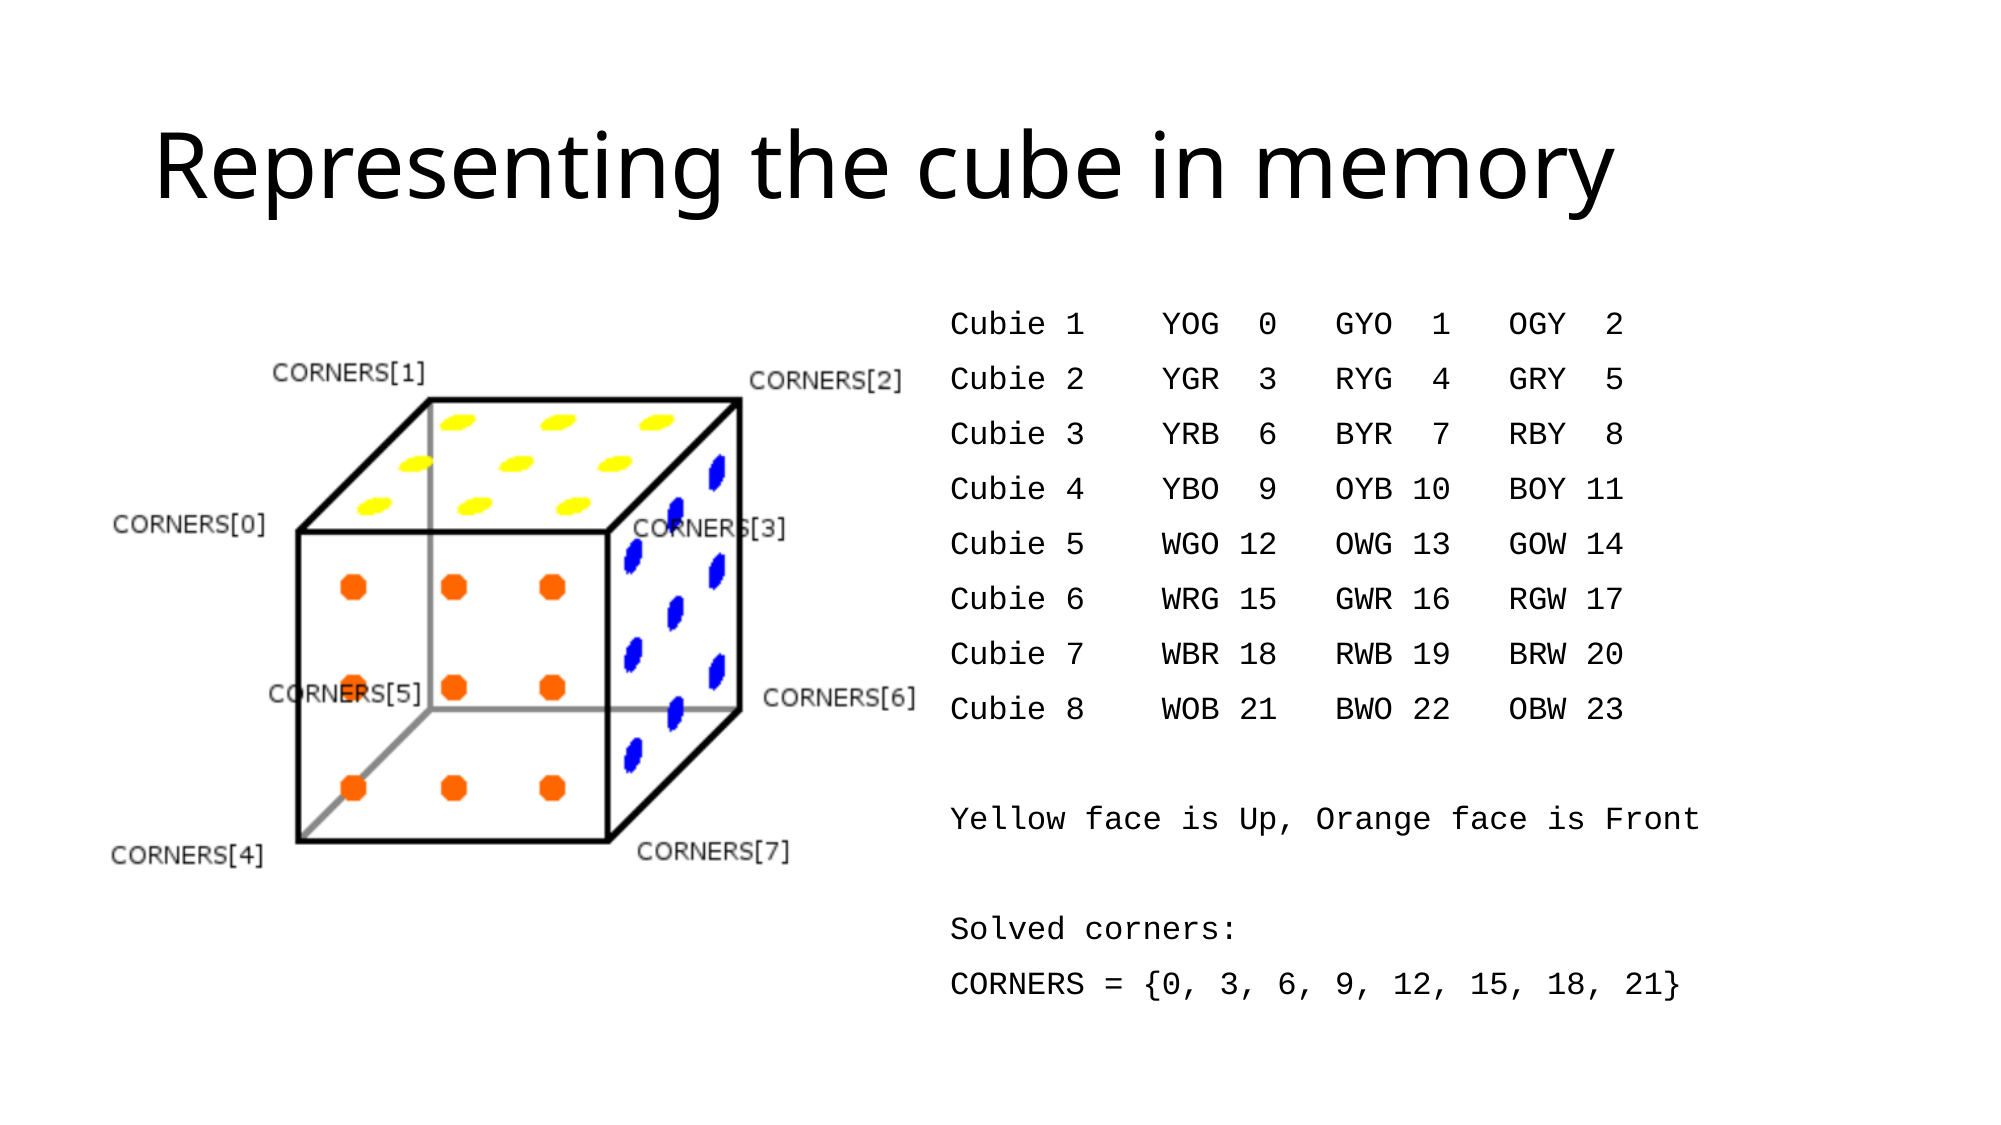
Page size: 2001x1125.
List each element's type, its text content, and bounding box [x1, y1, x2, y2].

title Representing the cube in memory [137, 59, 1863, 278]
list Cubie 1 YOG 0 GYO 1 OGY 2 Cubie 2 YGR 3 RYG 4 GRY 5 Cubie 3 YRB 6 BYR 7 RBY 8 Cubie 4 YBO 9 OYB 10 BOY 11 Cubie 5 WGO 12 OWG 13 GOW 14 Cubie 6 WRG 15 GWR 16 RGW 17 Cubie 7 WBR 18 RWB 19 BRW 20 Cubie 8 WOB 21 BWO 22 OBW 23 Yellow face is Up, Orange face is Front Solved corners: CORNERS = {0, 3, 6, 9, 12, 15, 18, 21} [934, 299, 1768, 1014]
picture [87, 354, 929, 900]
